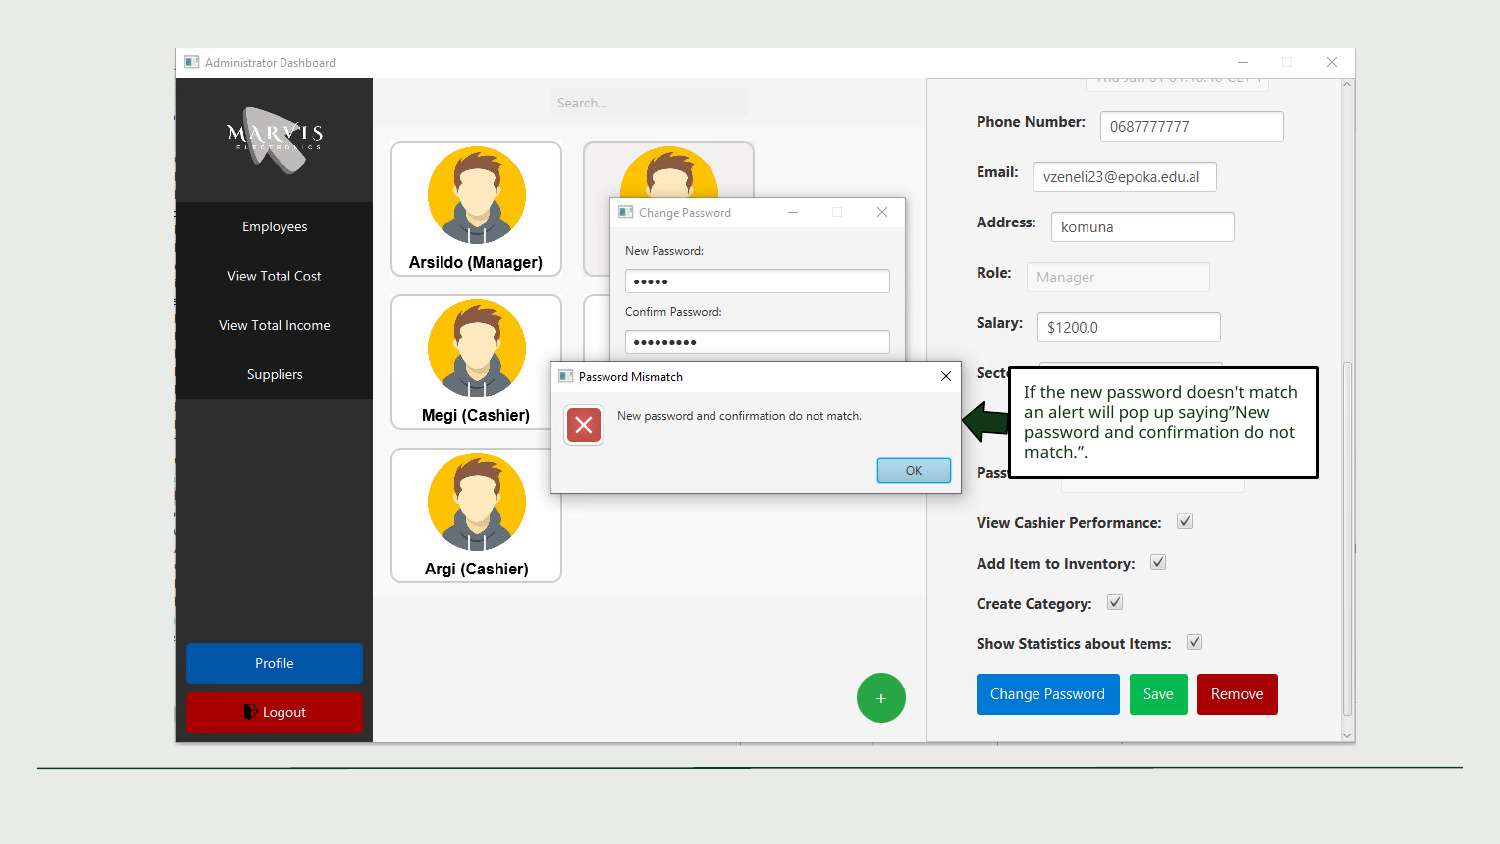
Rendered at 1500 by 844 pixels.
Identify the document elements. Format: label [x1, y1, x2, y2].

picture [173, 48, 1356, 746]
